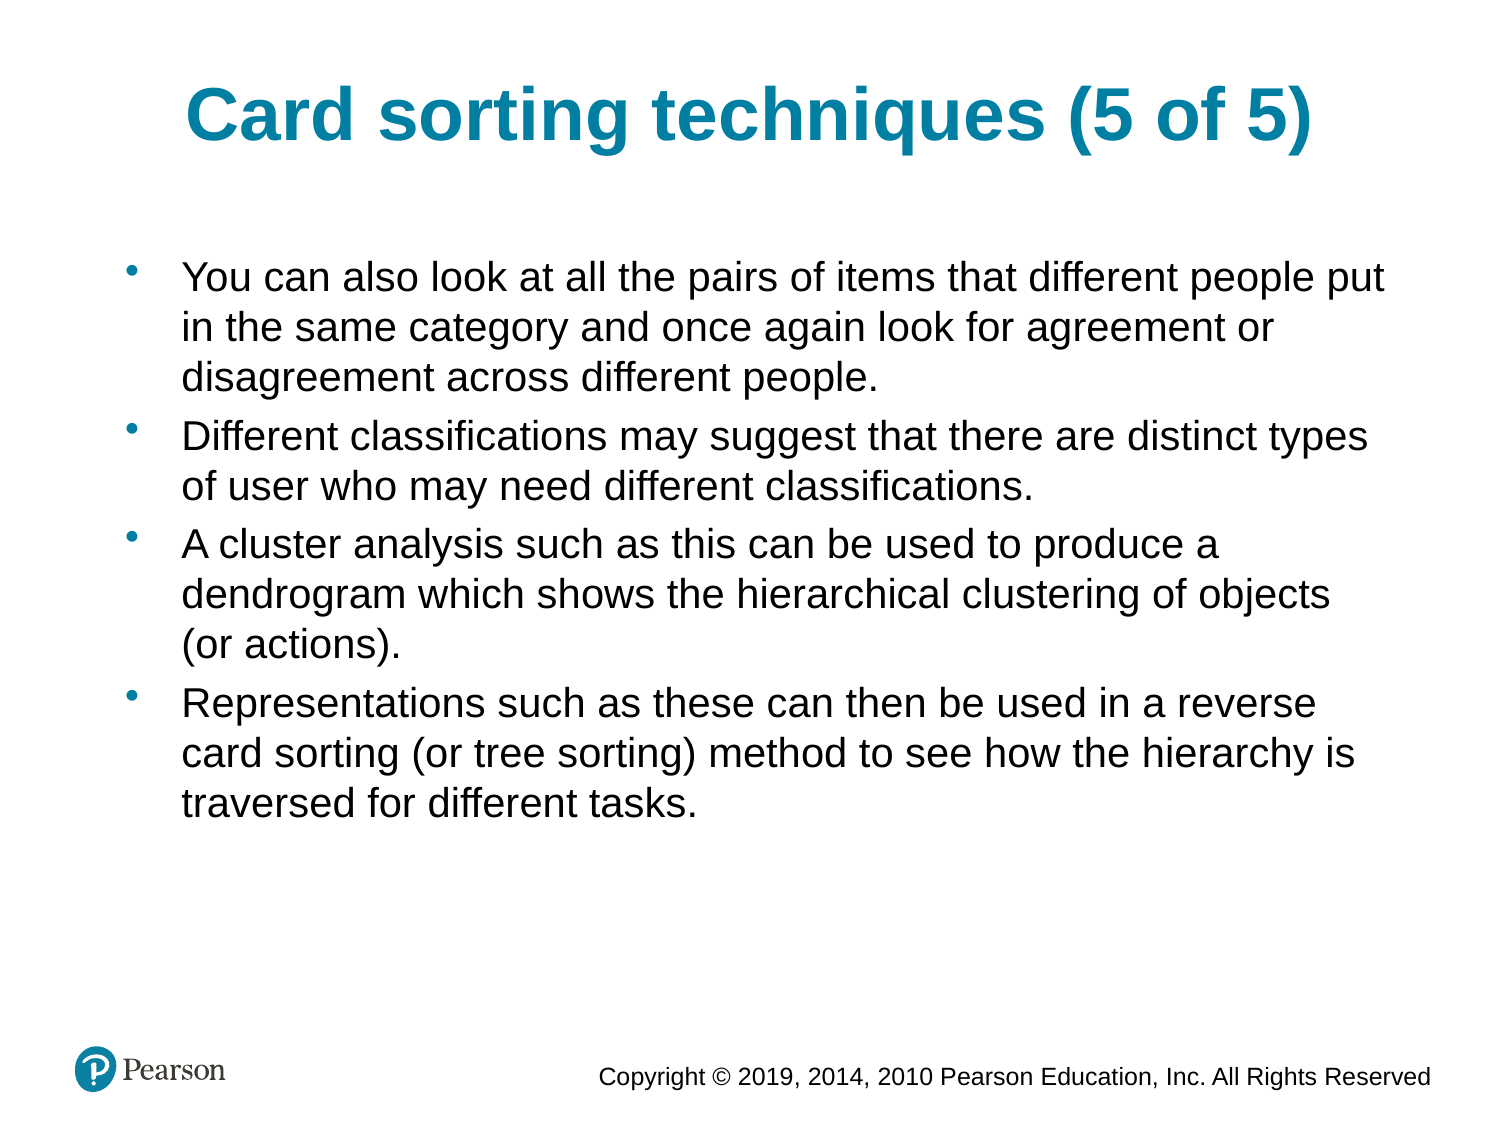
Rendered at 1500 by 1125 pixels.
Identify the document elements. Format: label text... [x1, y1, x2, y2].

title Card sorting techniques (5 of 5) [103, 51, 1397, 170]
list You can also look at all the pairs of items that different people put in the same category and once again look for agreement or disagreement across different people. Different classifications may suggest that there are distinct types of user who may need different classifications. A cluster analysis such as this can be used to produce a dendrogram which shows the hierarchical clustering of objects (or actions). Representations such as these can then be used in a reverse card sorting (or tree sorting) method to see how the hierarchy is traversed for different tasks. [110, 242, 1404, 957]
